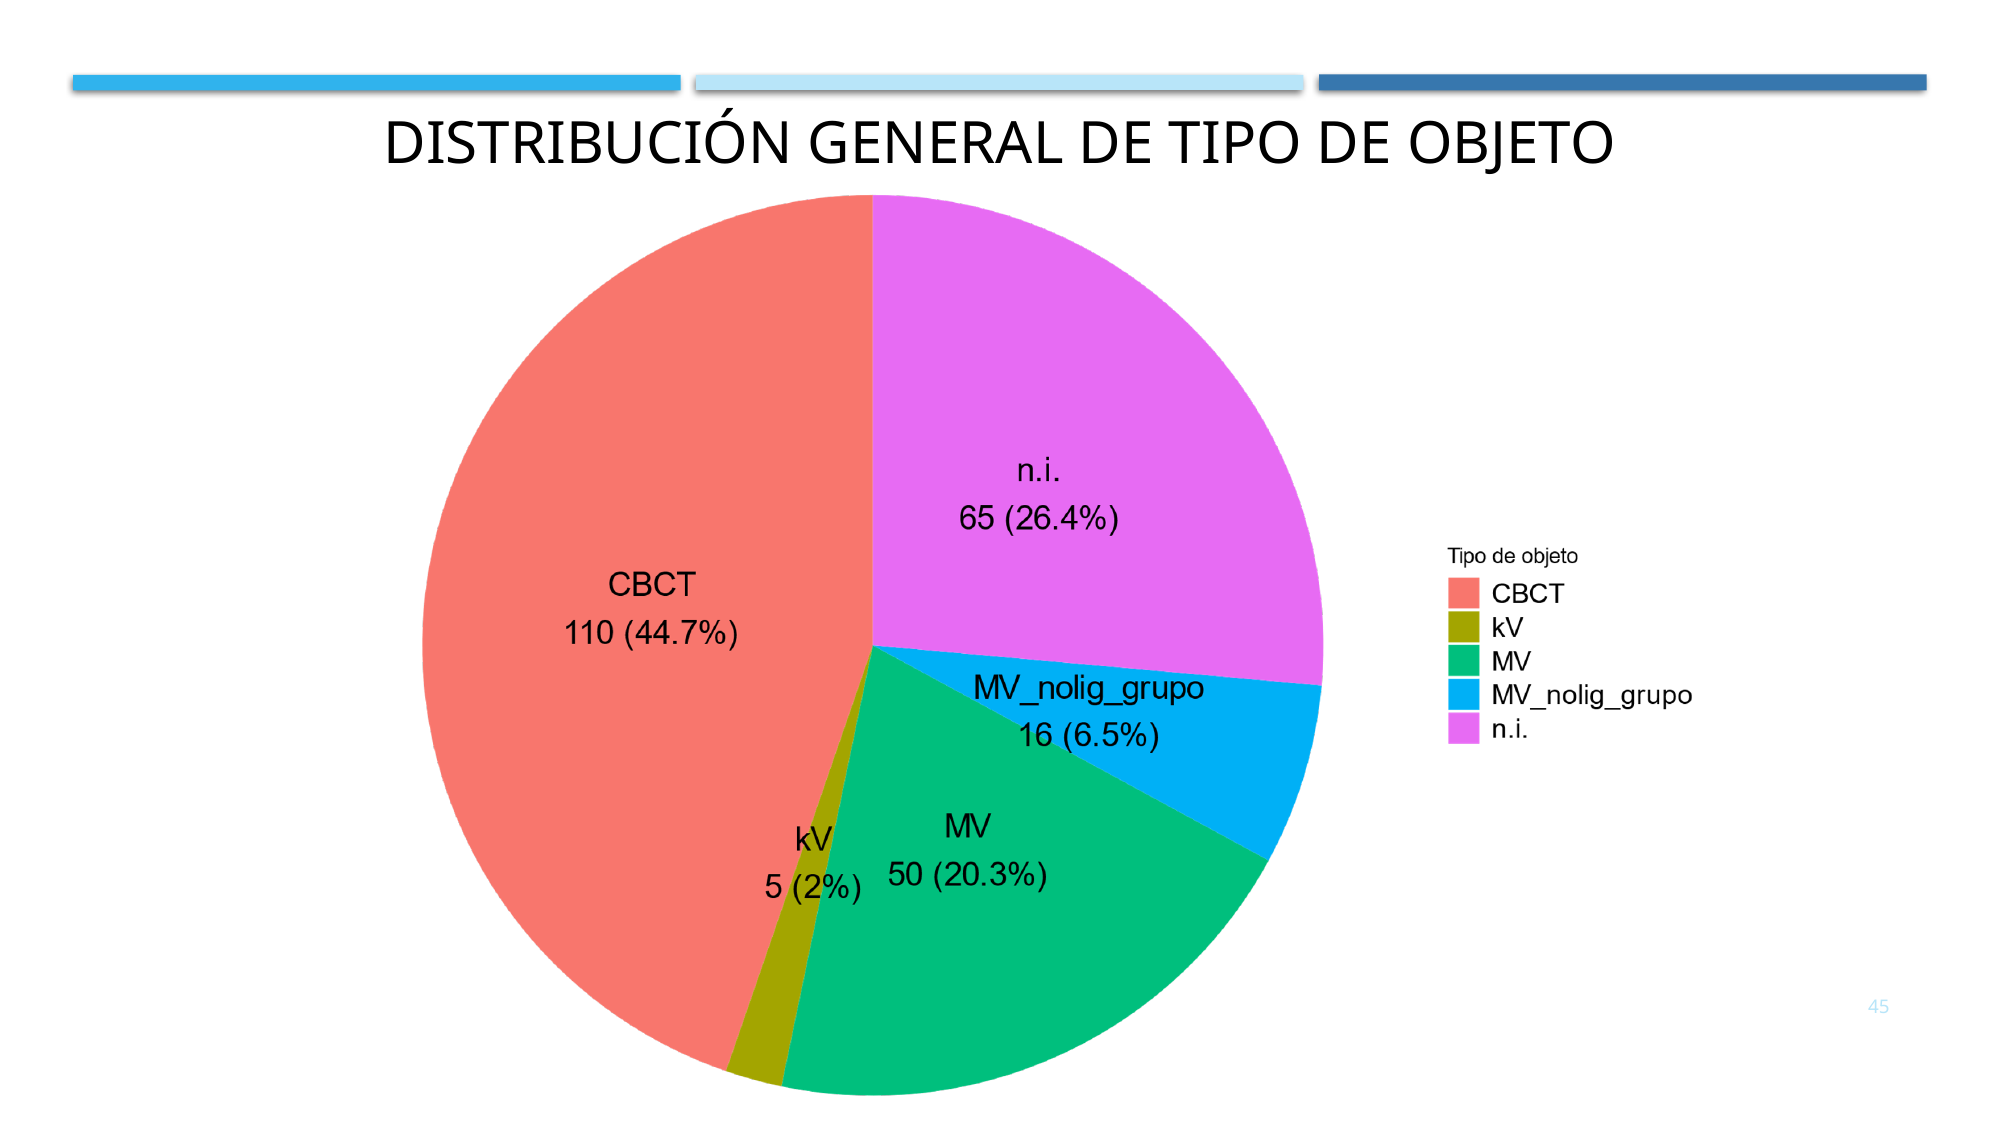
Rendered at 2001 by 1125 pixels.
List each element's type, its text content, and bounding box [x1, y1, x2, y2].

text_box Distribución general de tipo de objeto [181, 97, 1819, 190]
slide_number 45 [1732, 977, 1905, 1037]
picture [296, 180, 1704, 1111]
